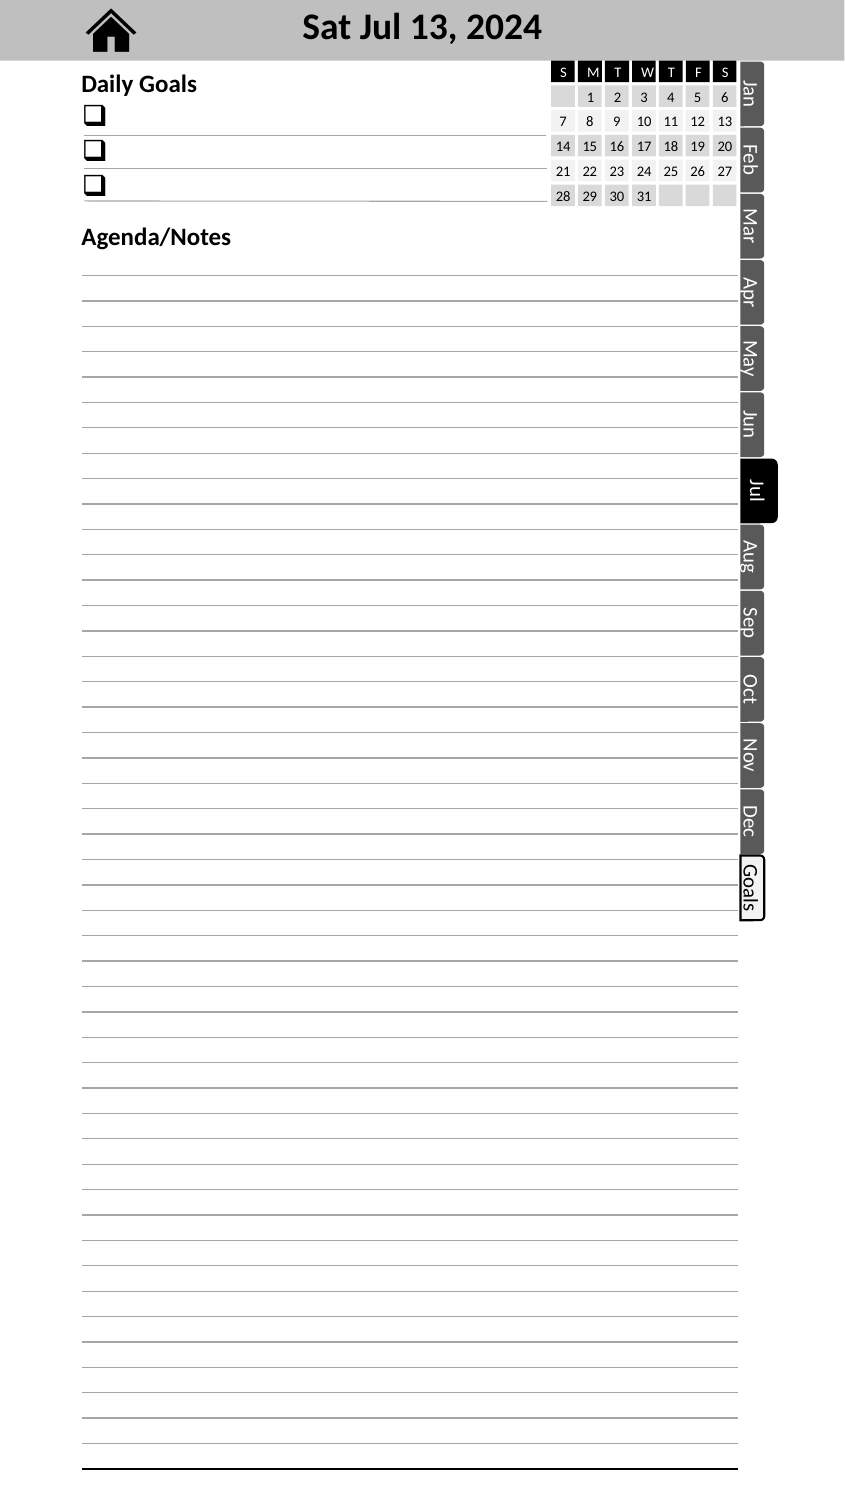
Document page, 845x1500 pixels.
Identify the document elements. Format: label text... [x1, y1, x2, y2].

picture [82, 1, 140, 59]
list Sat Jul 13, 2024 [190, 0, 655, 61]
